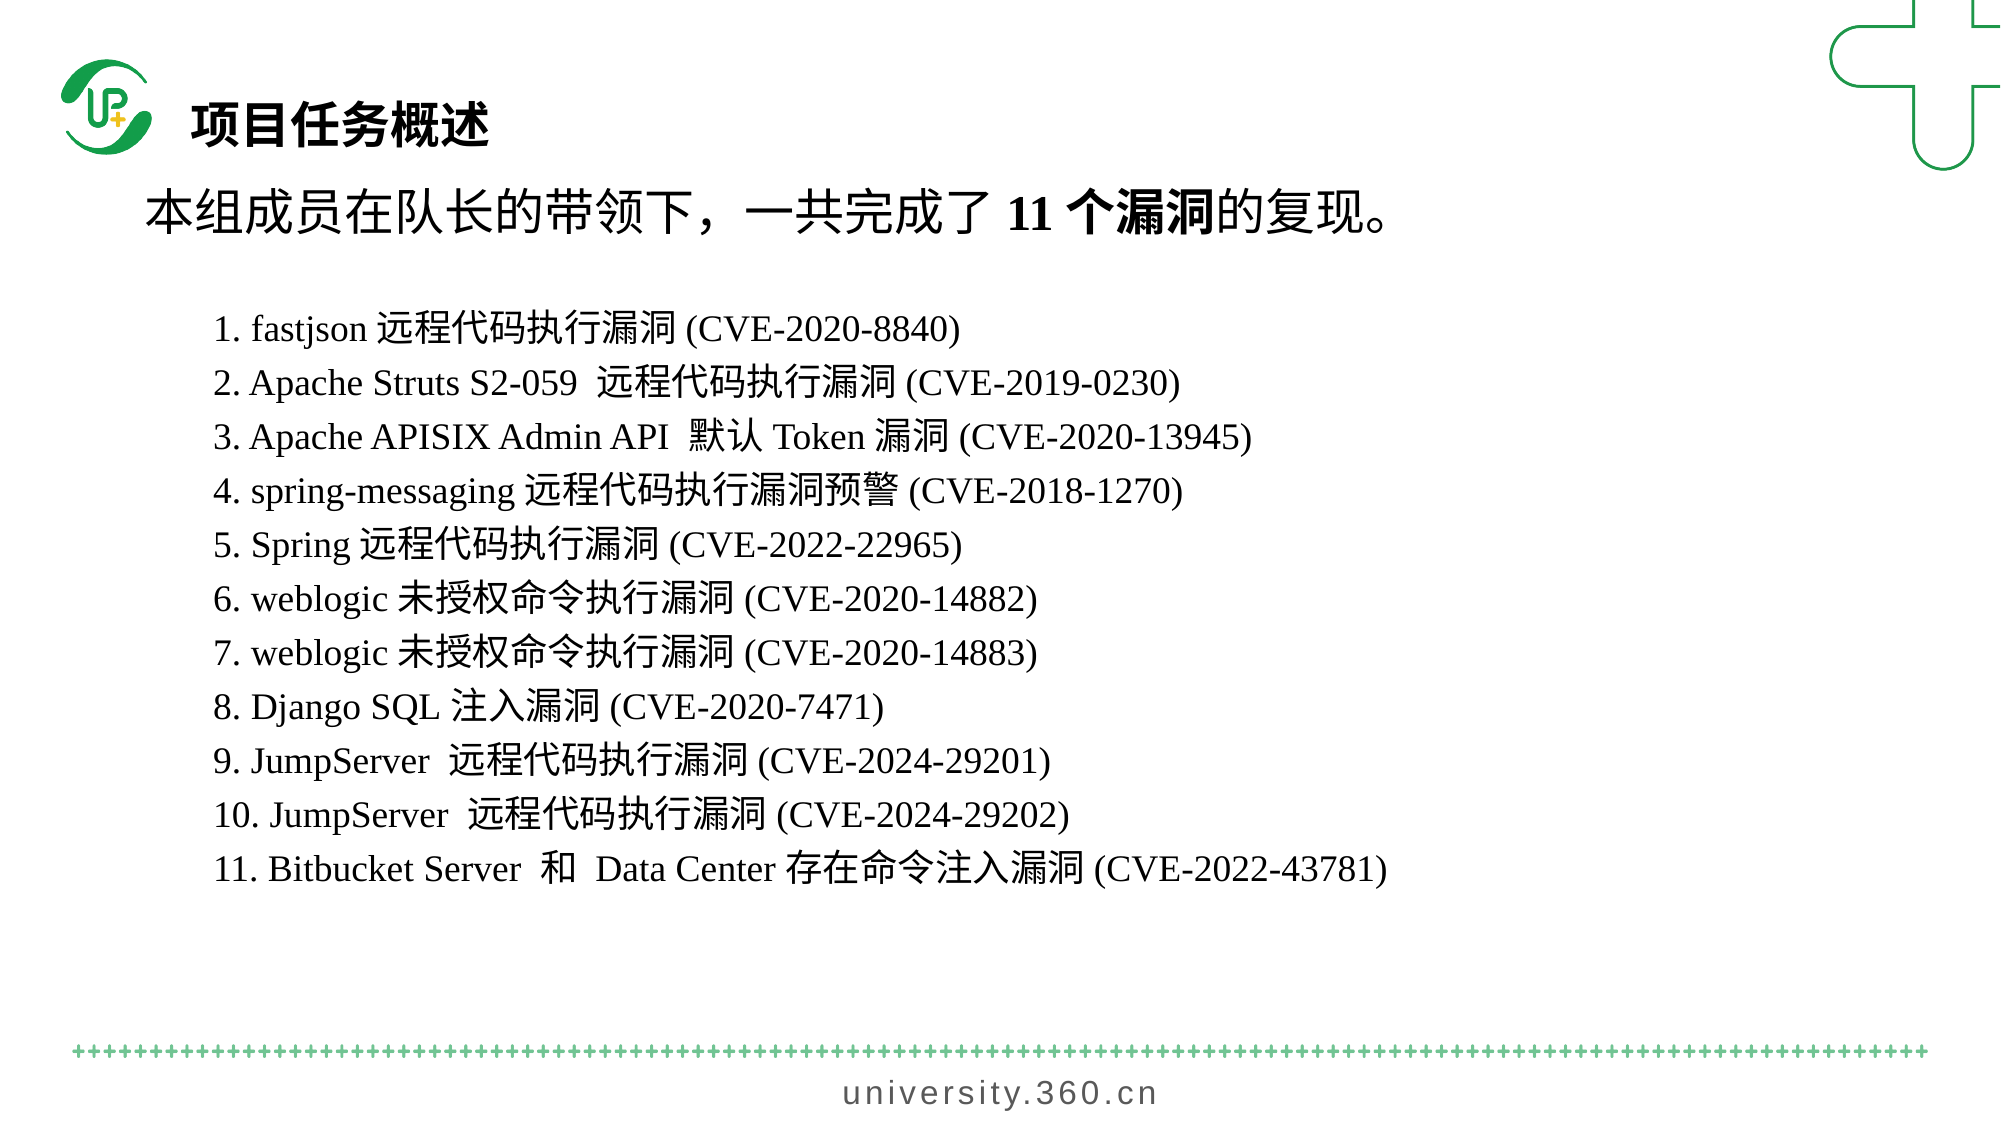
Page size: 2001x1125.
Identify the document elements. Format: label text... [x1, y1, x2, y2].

picture [1825, 0, 2001, 175]
text_box 项目任务概述 [176, 25, 1176, 161]
text_box 本组成员在队长的带领下，一共完成了11个漏洞的复现。 [144, 180, 1596, 241]
text_box 1. fastjson远程代码执行漏洞(CVE-2020-8840) 2. Apache Struts S2-059 远程代码执行漏洞(CVE-2019-0230) 3. Apache APISIX Admin API 默认Token漏洞(CVE-2020-13945) 4. spring-messaging远程代码执行漏洞预警(CVE-2018-1270) 5. Spring远程代码执行漏洞(CVE-2022-22965) 6. weblogic未授权命令执行漏洞(CVE-2020-14882) 7. weblogic未授权命令执行漏洞(CVE-2020-14883) 8. Django SQL注入漏洞(CVE-2020-7471) 9. JumpServer 远程代码执行漏洞(CVE-2024-29201) 10. JumpServer 远程代码执行漏洞(CVE-2024-29202) 11. Bitbucket Server 和 Data Center存在命令注入漏洞(CVE-2022-43781) [213, 295, 1805, 889]
picture [72, 1044, 1928, 1058]
picture [61, 59, 152, 155]
